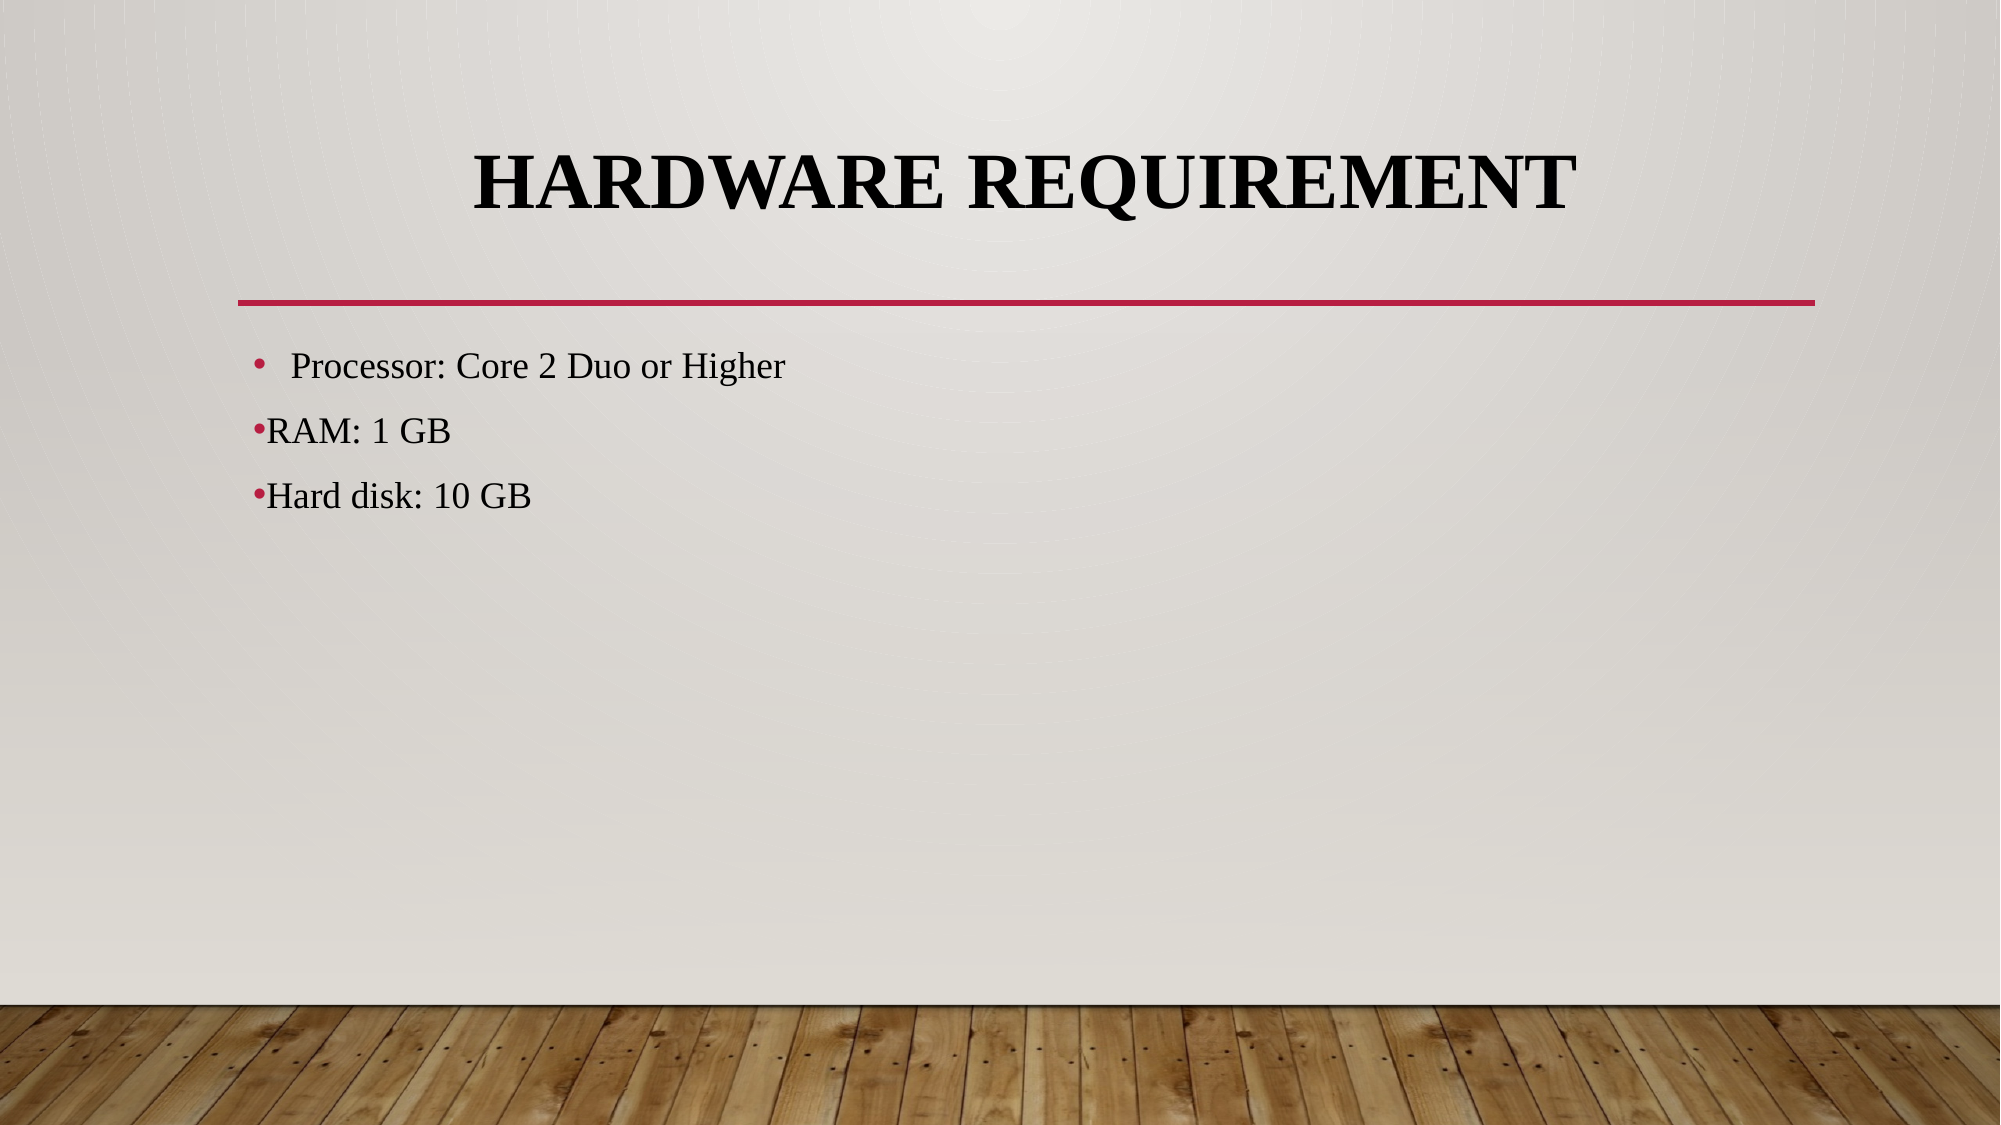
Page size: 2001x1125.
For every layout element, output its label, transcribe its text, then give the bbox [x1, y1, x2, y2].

title HARDWARE REQUIREMENT [238, 131, 1814, 305]
picture [0, 1005, 2000, 1125]
list Processor: Core 2 Duo or Higher RAM: 1 GB Hard disk: 10 GB [238, 330, 1814, 897]
